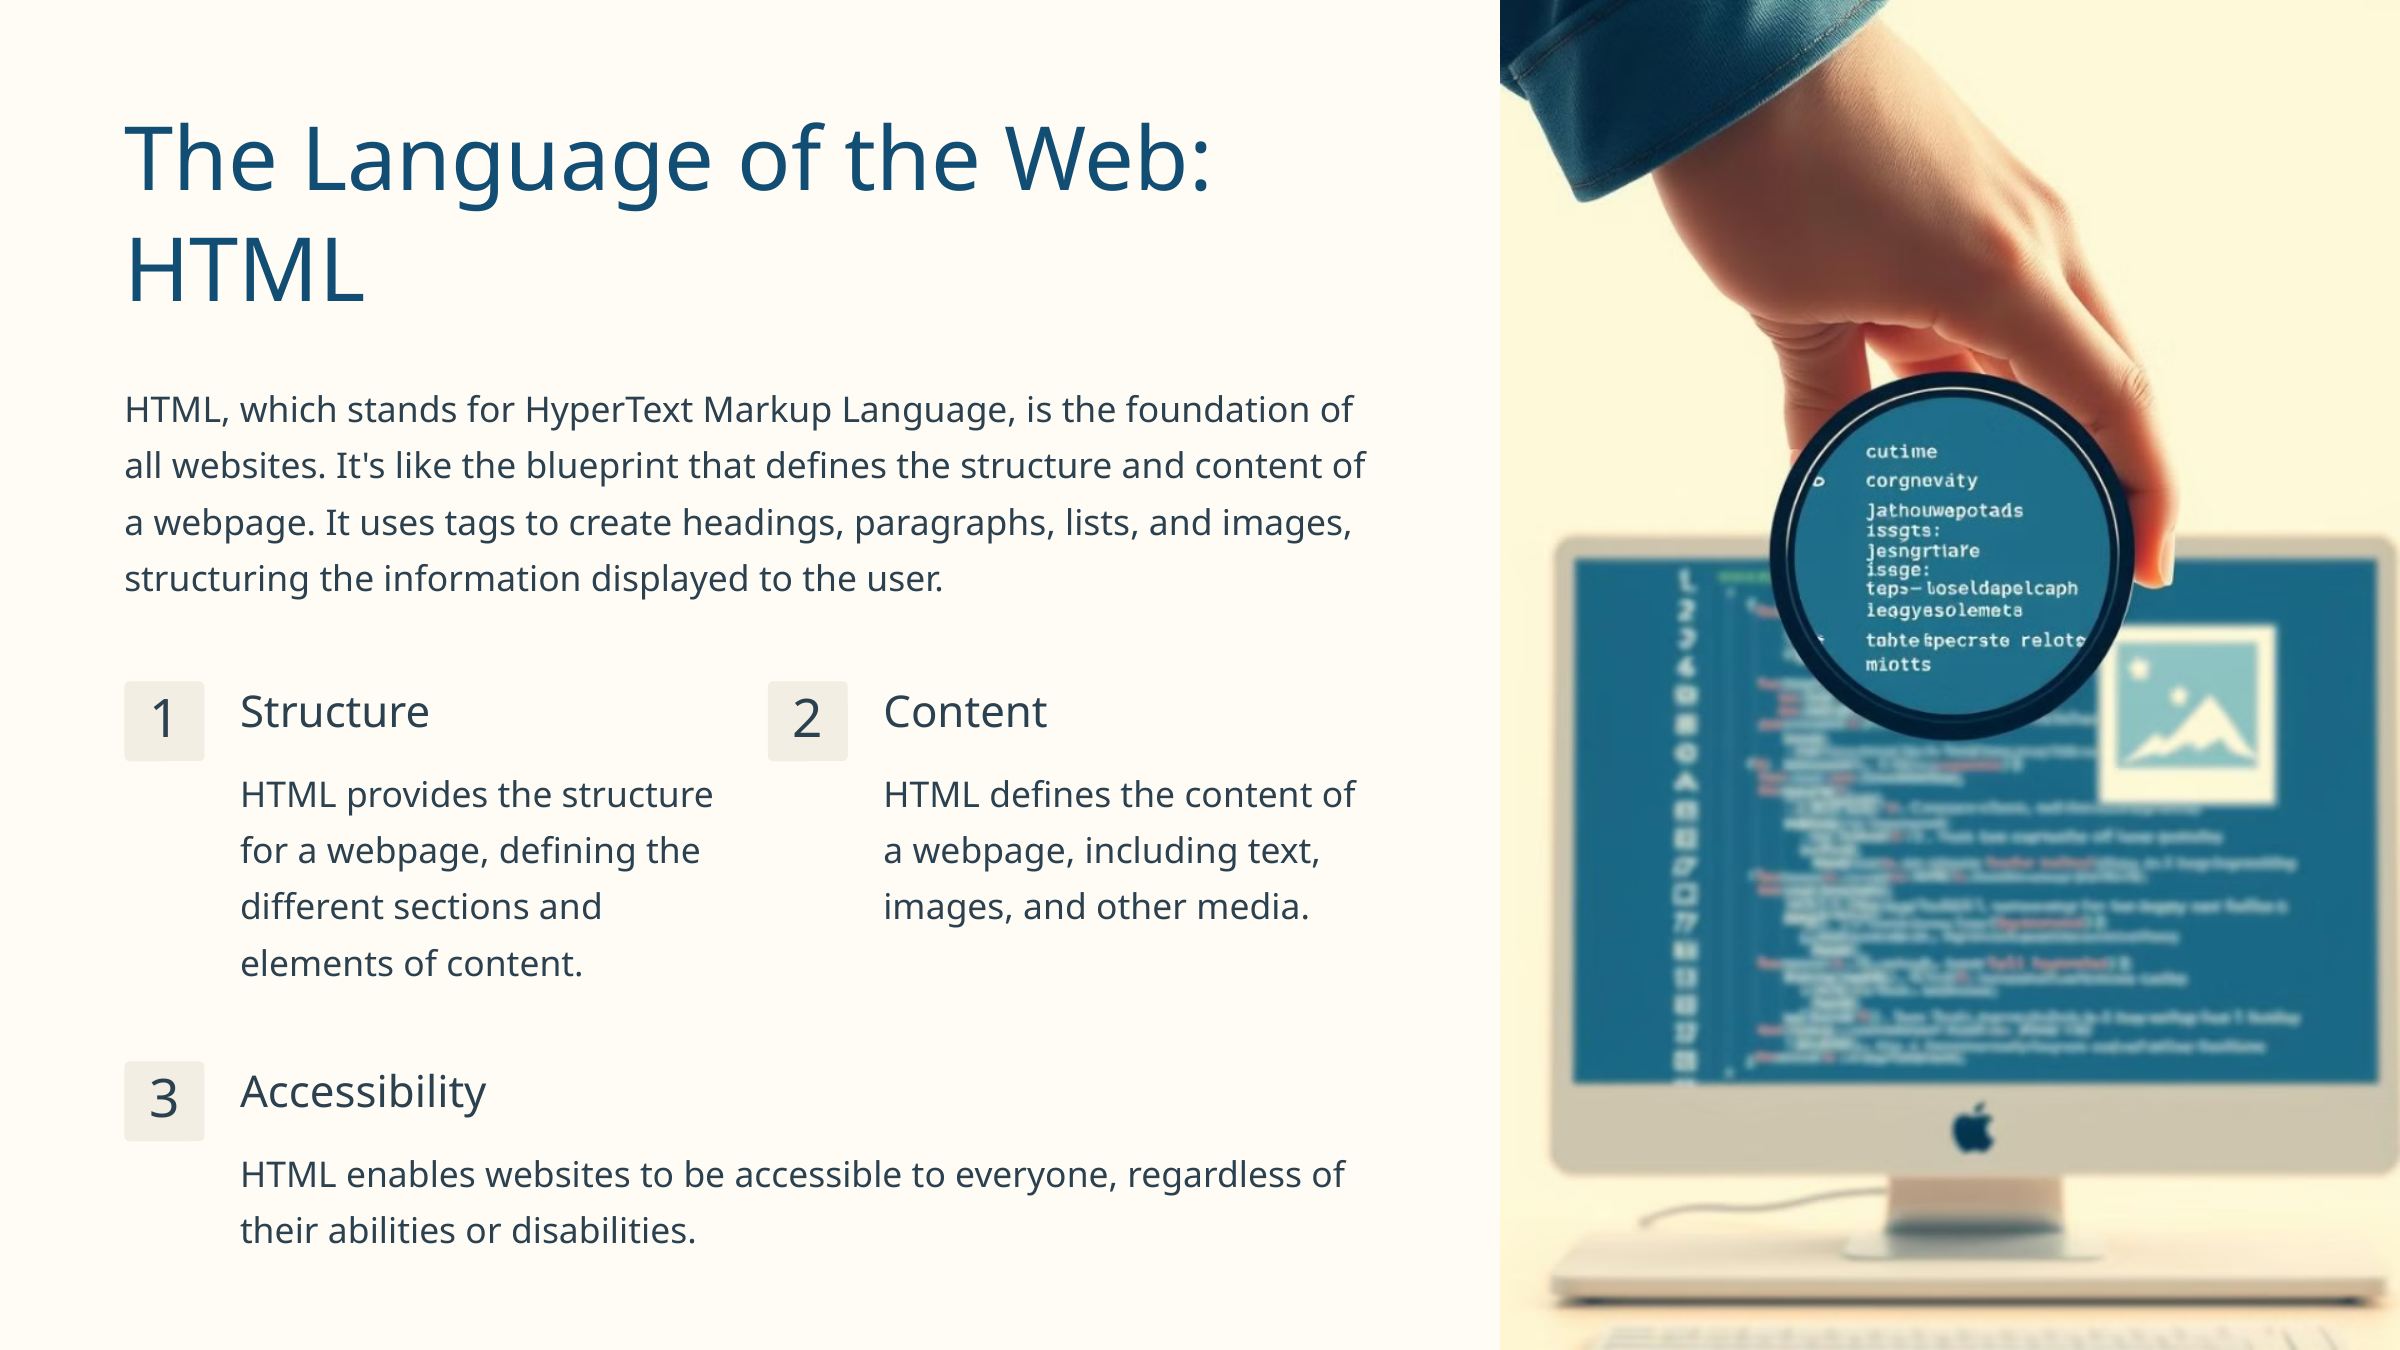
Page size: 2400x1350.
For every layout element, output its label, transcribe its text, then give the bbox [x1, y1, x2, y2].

text_box Content [883, 681, 1328, 737]
text_box 1 [151, 694, 177, 748]
picture [1499, 0, 2400, 1350]
text_box 3 [149, 1074, 180, 1128]
text_box Structure [240, 681, 685, 737]
text_box HTML defines the content of a webpage, including text, images, and other media. [883, 758, 1376, 929]
text_box [767, 681, 848, 762]
text_box HTML enables websites to be accessible to everyone, regardless of their abilities or disabilities. [240, 1138, 1376, 1252]
text_box [124, 1061, 205, 1142]
text_box [124, 681, 205, 762]
text_box 2 [792, 694, 823, 748]
text_box HTML provides the structure for a webpage, defining the different sections and elements of content. [240, 758, 733, 986]
text_box HTML, which stands for HyperText Markup Language, is the foundation of all websites. It's like the blueprint that defines the structure and content of a webpage. It uses tags to create headings, paragraphs, lists, and images, structuring the information displayed to the user. [124, 373, 1376, 602]
text_box Accessibility [240, 1061, 685, 1117]
text_box The Language of the Web: HTML [124, 97, 1376, 321]
